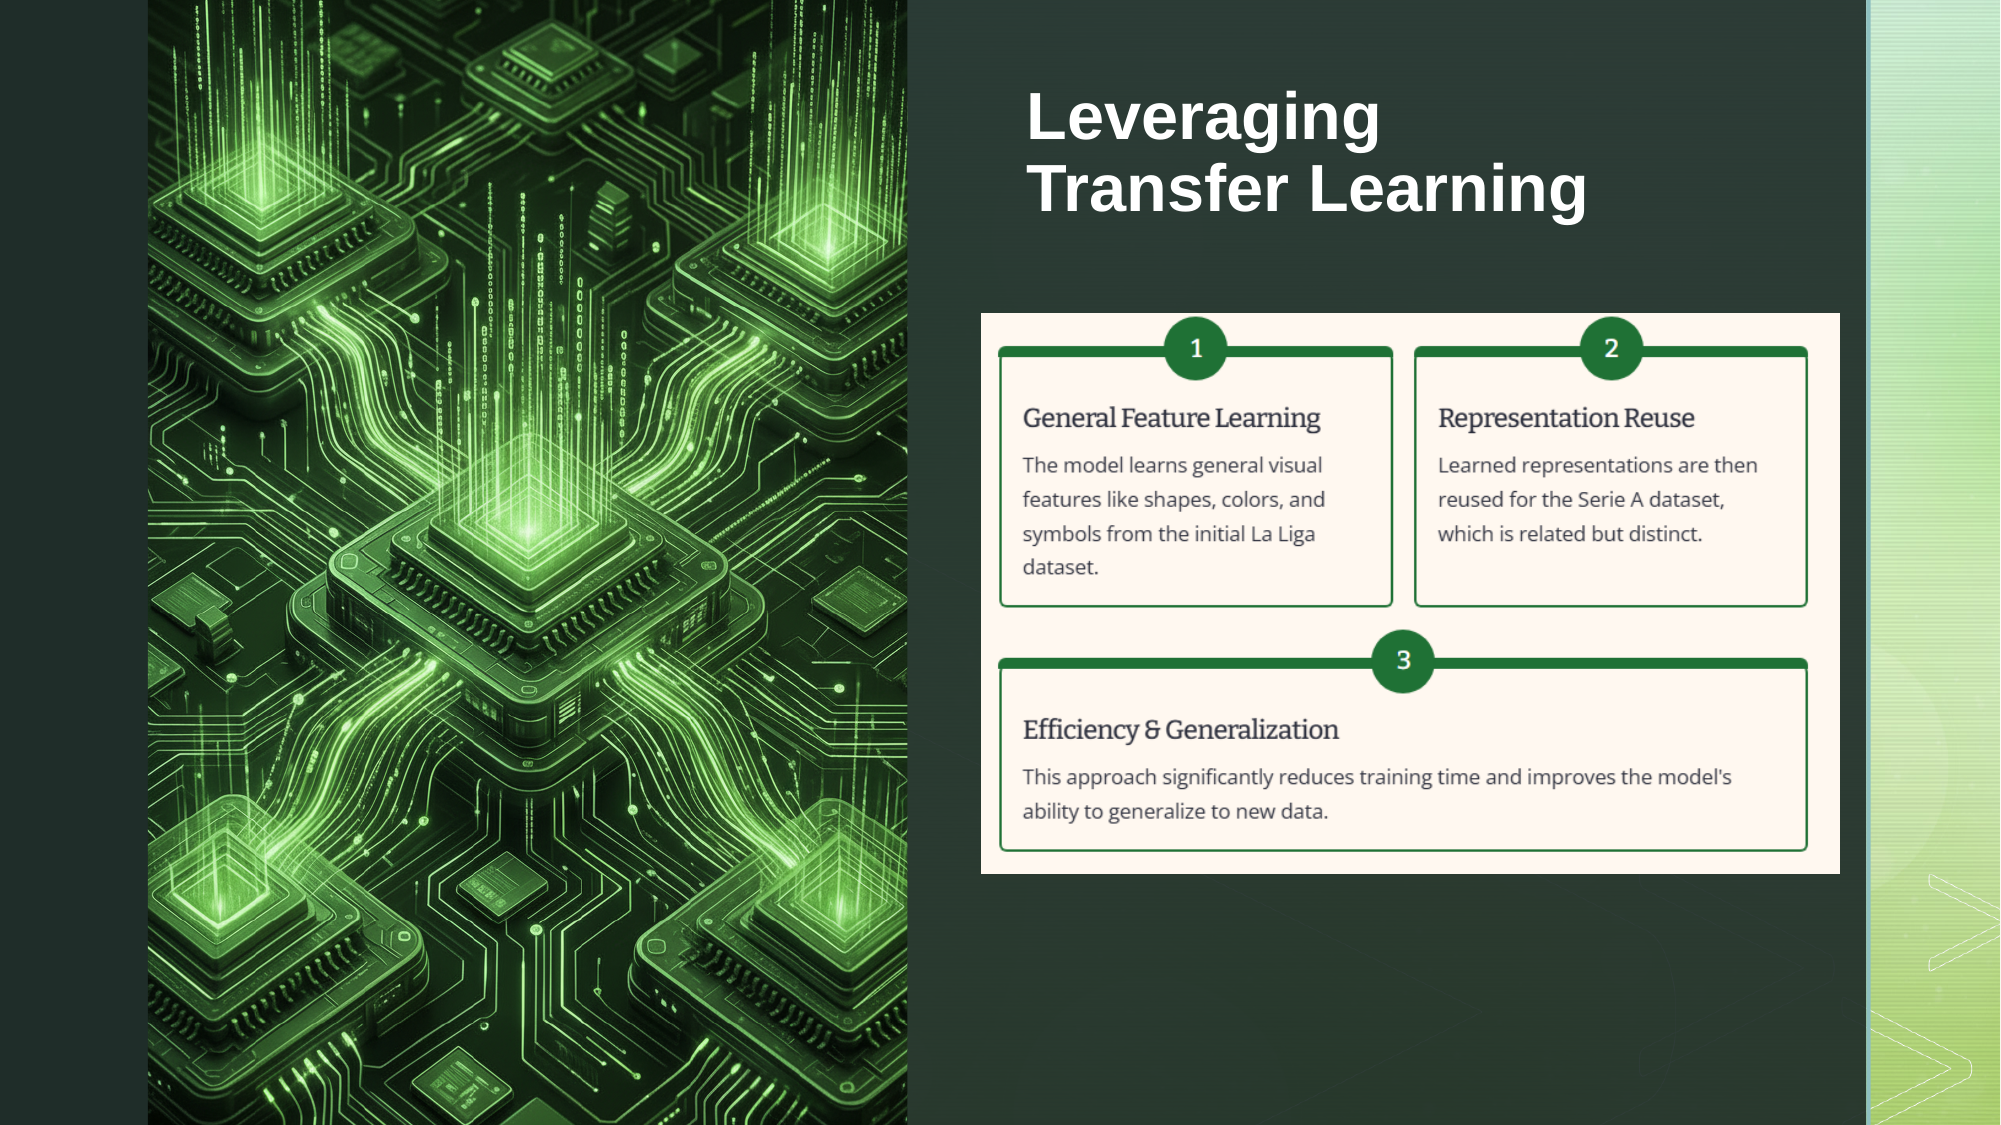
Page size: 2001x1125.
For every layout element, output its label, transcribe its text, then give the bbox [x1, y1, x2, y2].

title Leveraging Transfer Learning [1011, 79, 1664, 312]
picture [147, 0, 908, 1125]
picture [980, 312, 1840, 874]
picture [1871, 0, 2001, 1125]
